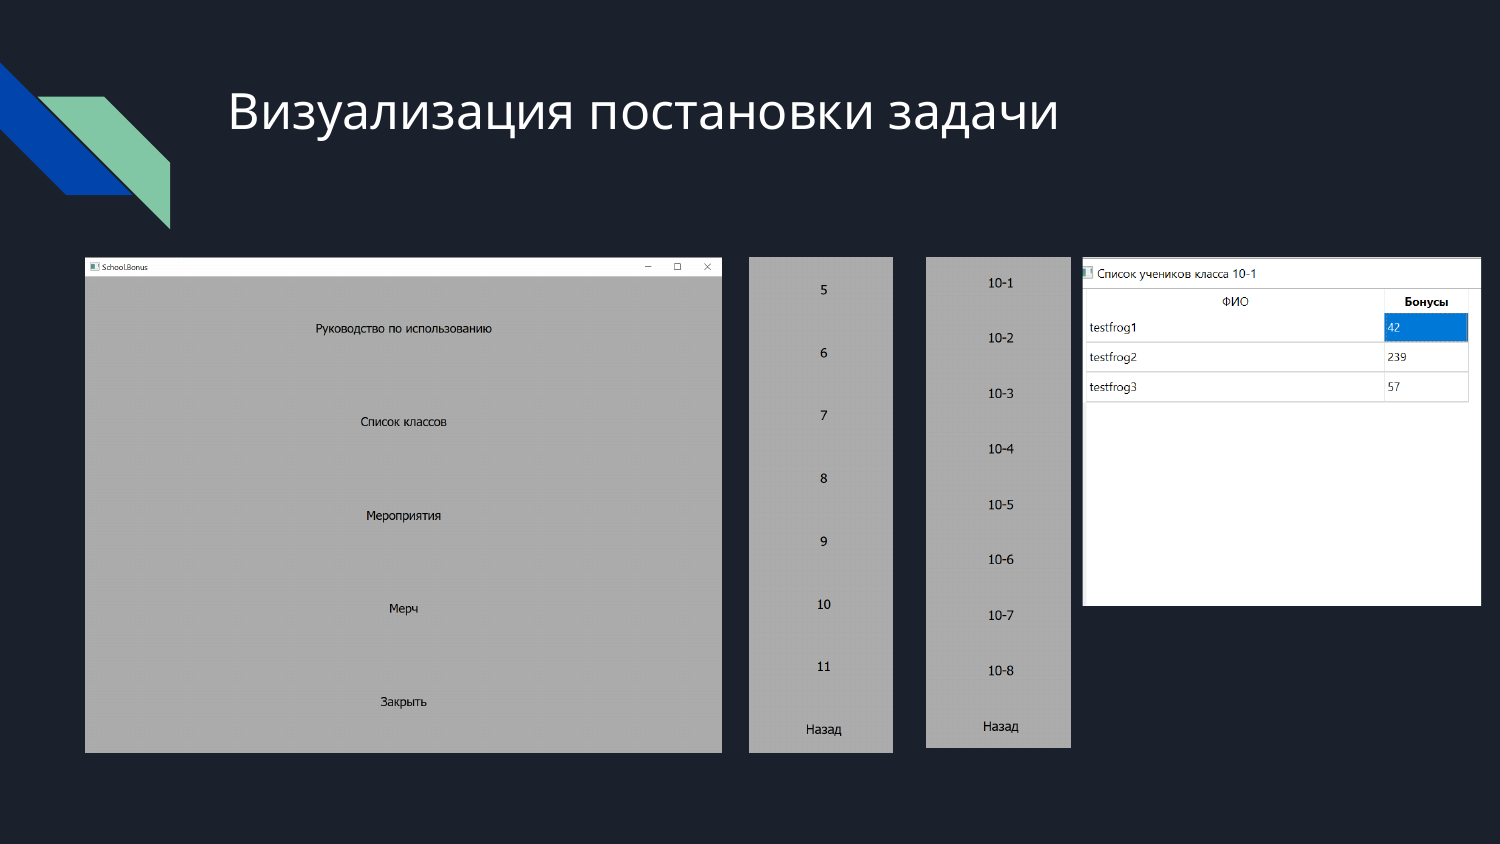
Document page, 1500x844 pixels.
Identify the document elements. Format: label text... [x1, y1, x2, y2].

picture [926, 256, 1071, 748]
picture [85, 256, 722, 753]
picture [1082, 256, 1482, 606]
title Визуализация постановки задачи [212, 64, 1368, 215]
picture [749, 256, 894, 753]
